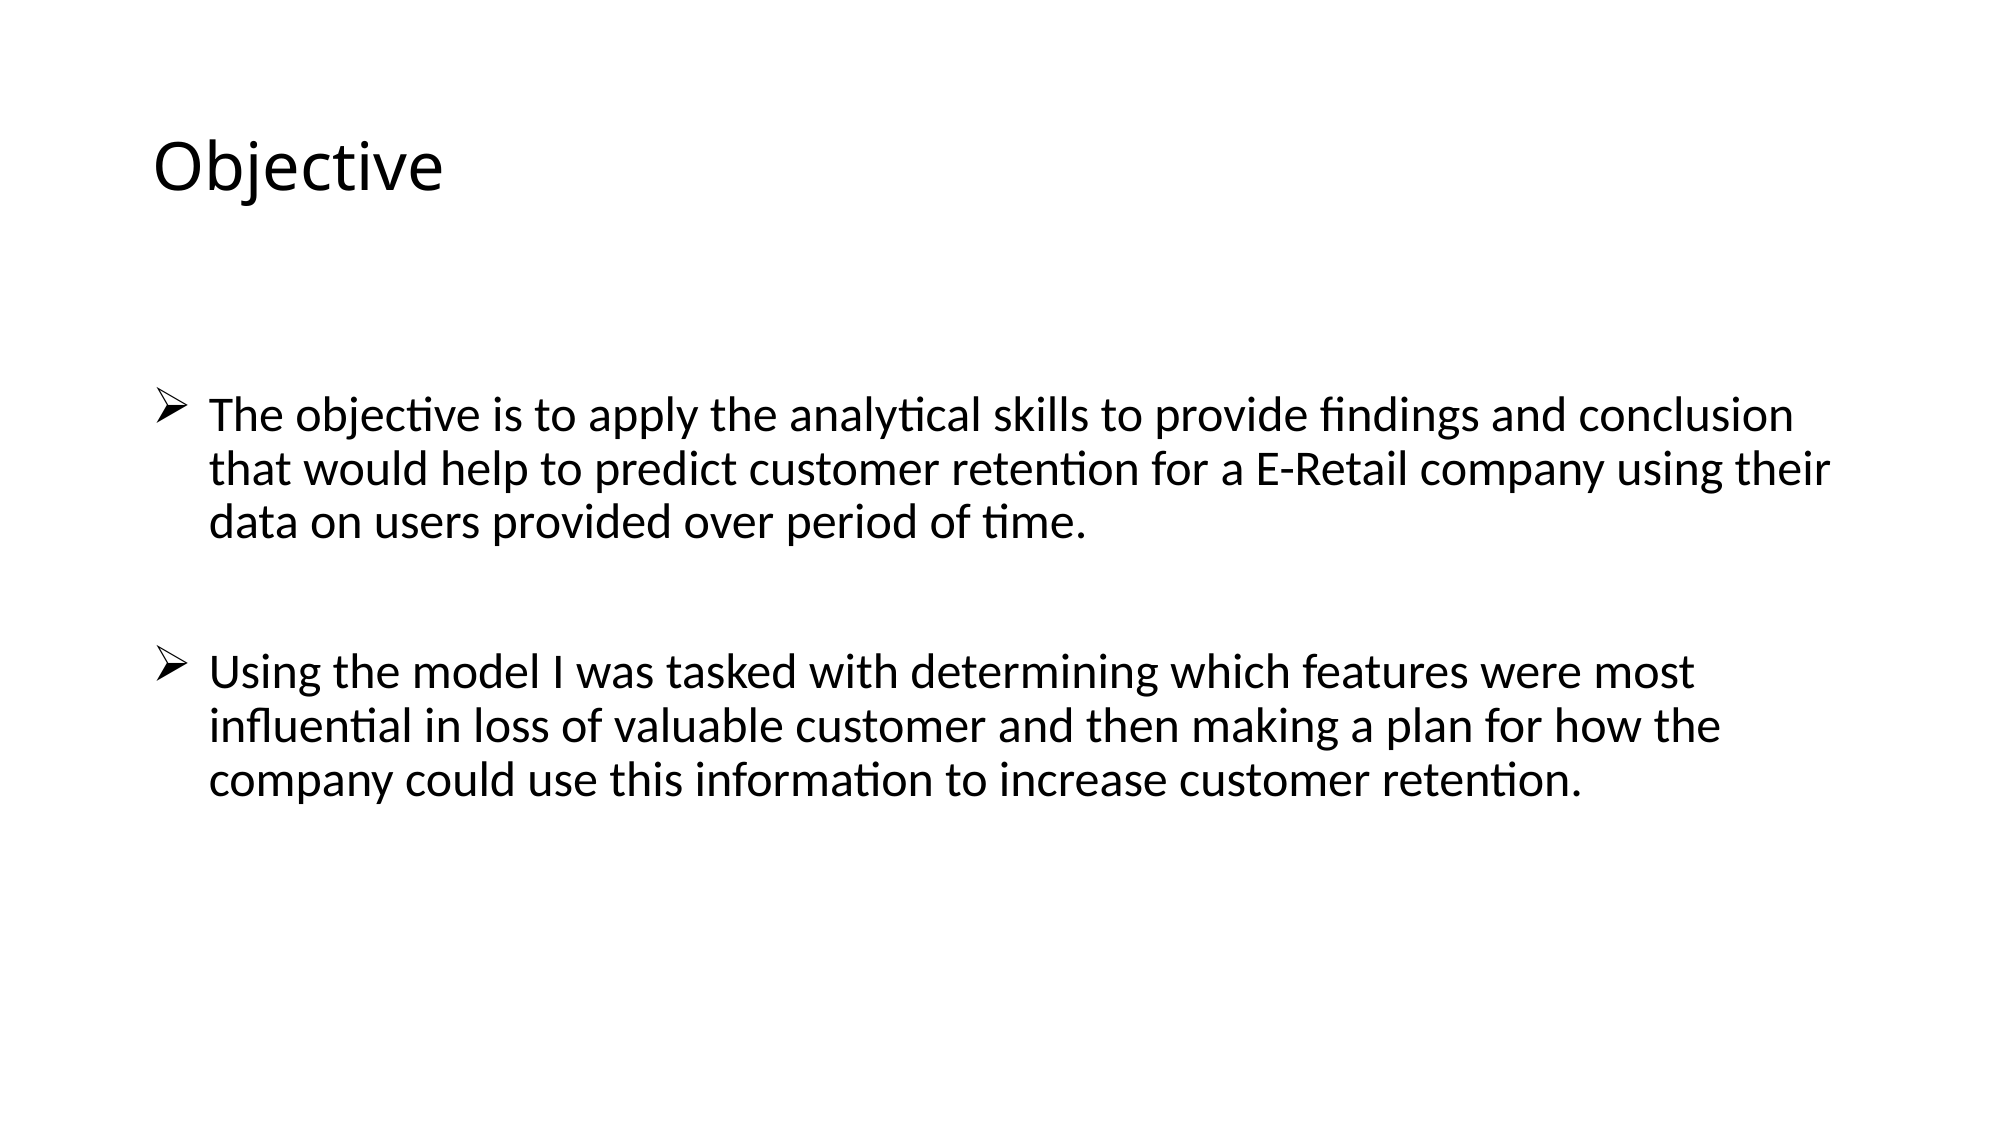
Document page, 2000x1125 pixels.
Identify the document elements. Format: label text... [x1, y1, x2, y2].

title Objective [137, 59, 1862, 278]
list The objective is to apply the analytical skills to provide findings and conclusion that would help to predict customer retention for a E-Retail company using their data on users provided over period of time. Using the model I was tasked with determining which features were most influential in loss of valuable customer and then making a plan for how the company could use this information to increase customer retention. [137, 299, 1862, 1014]
